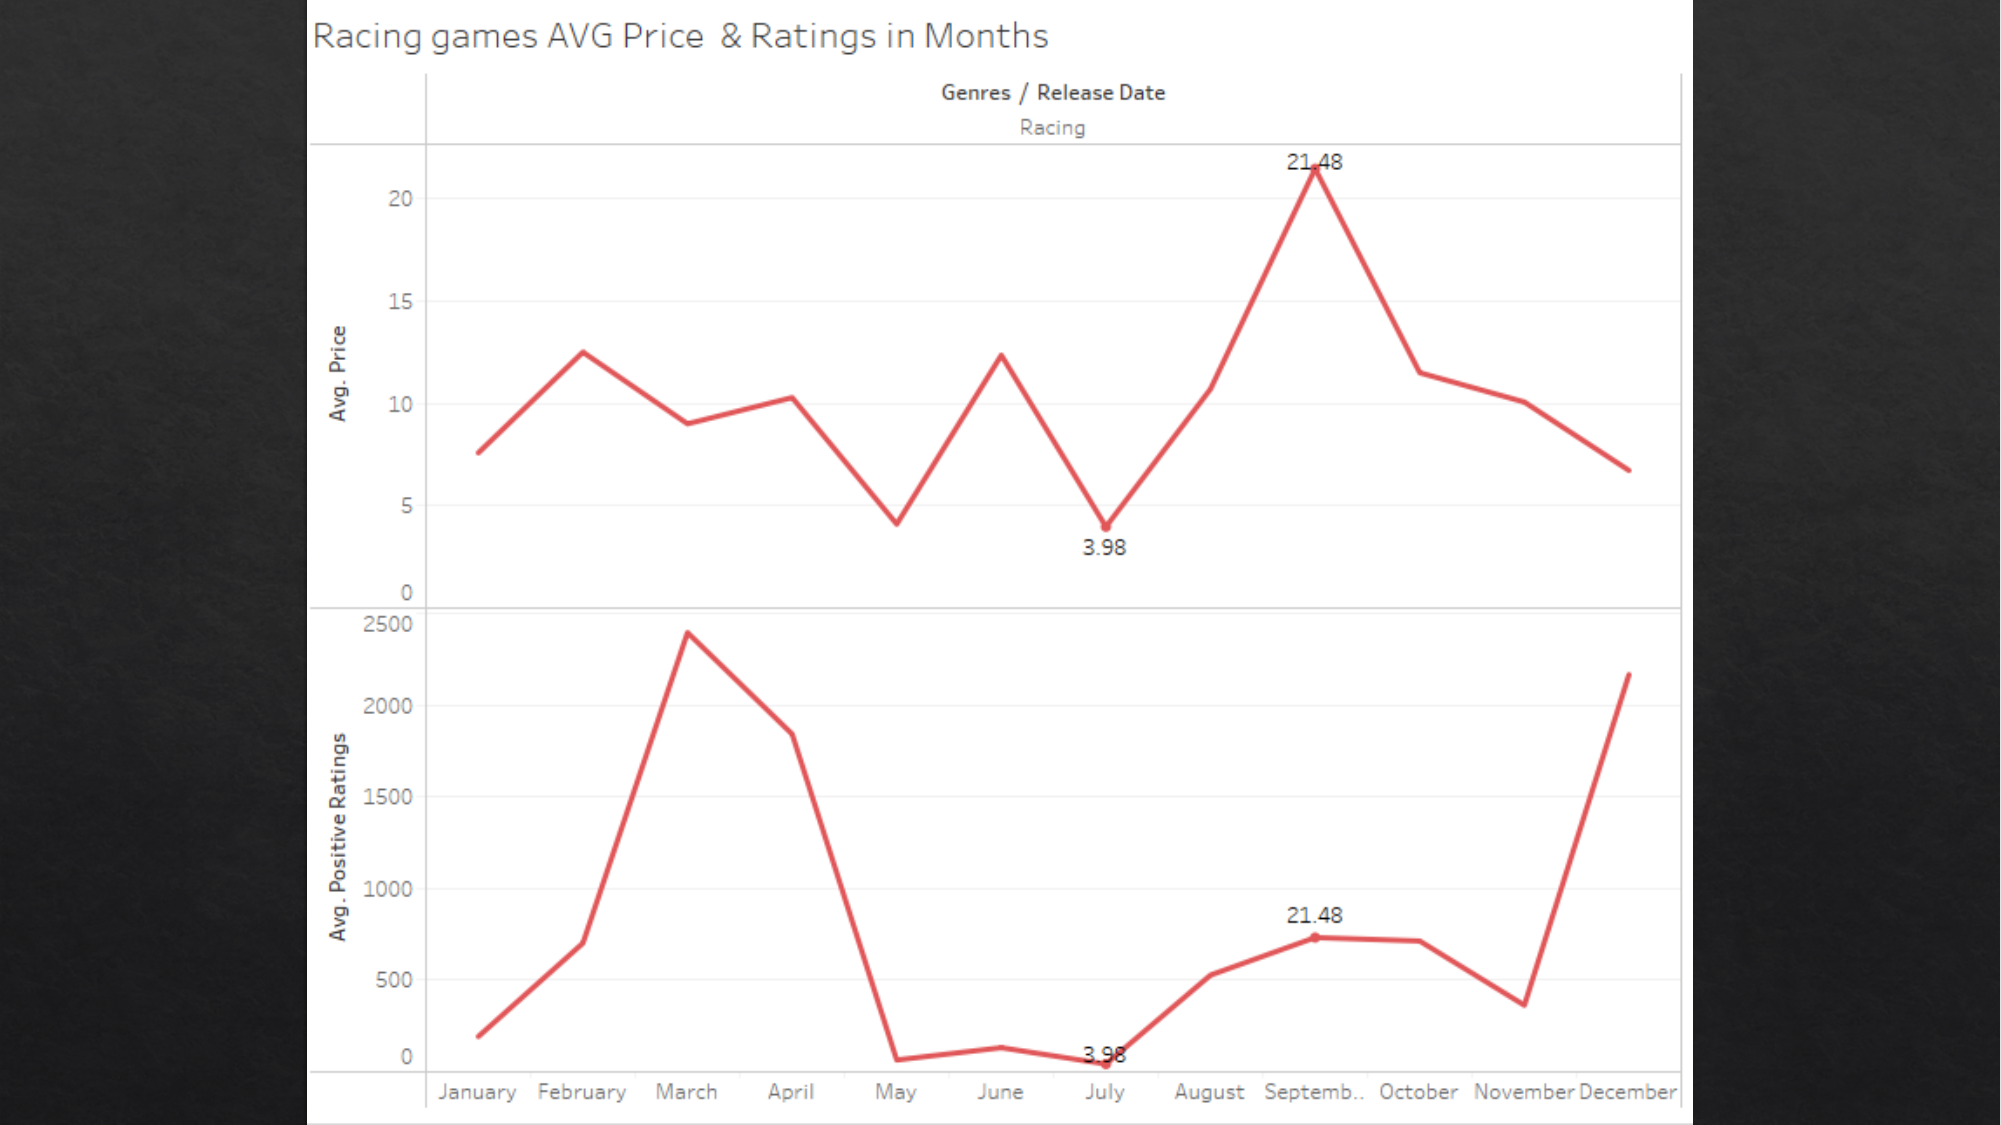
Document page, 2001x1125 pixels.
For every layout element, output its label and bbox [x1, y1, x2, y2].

list [307, 0, 1693, 1125]
